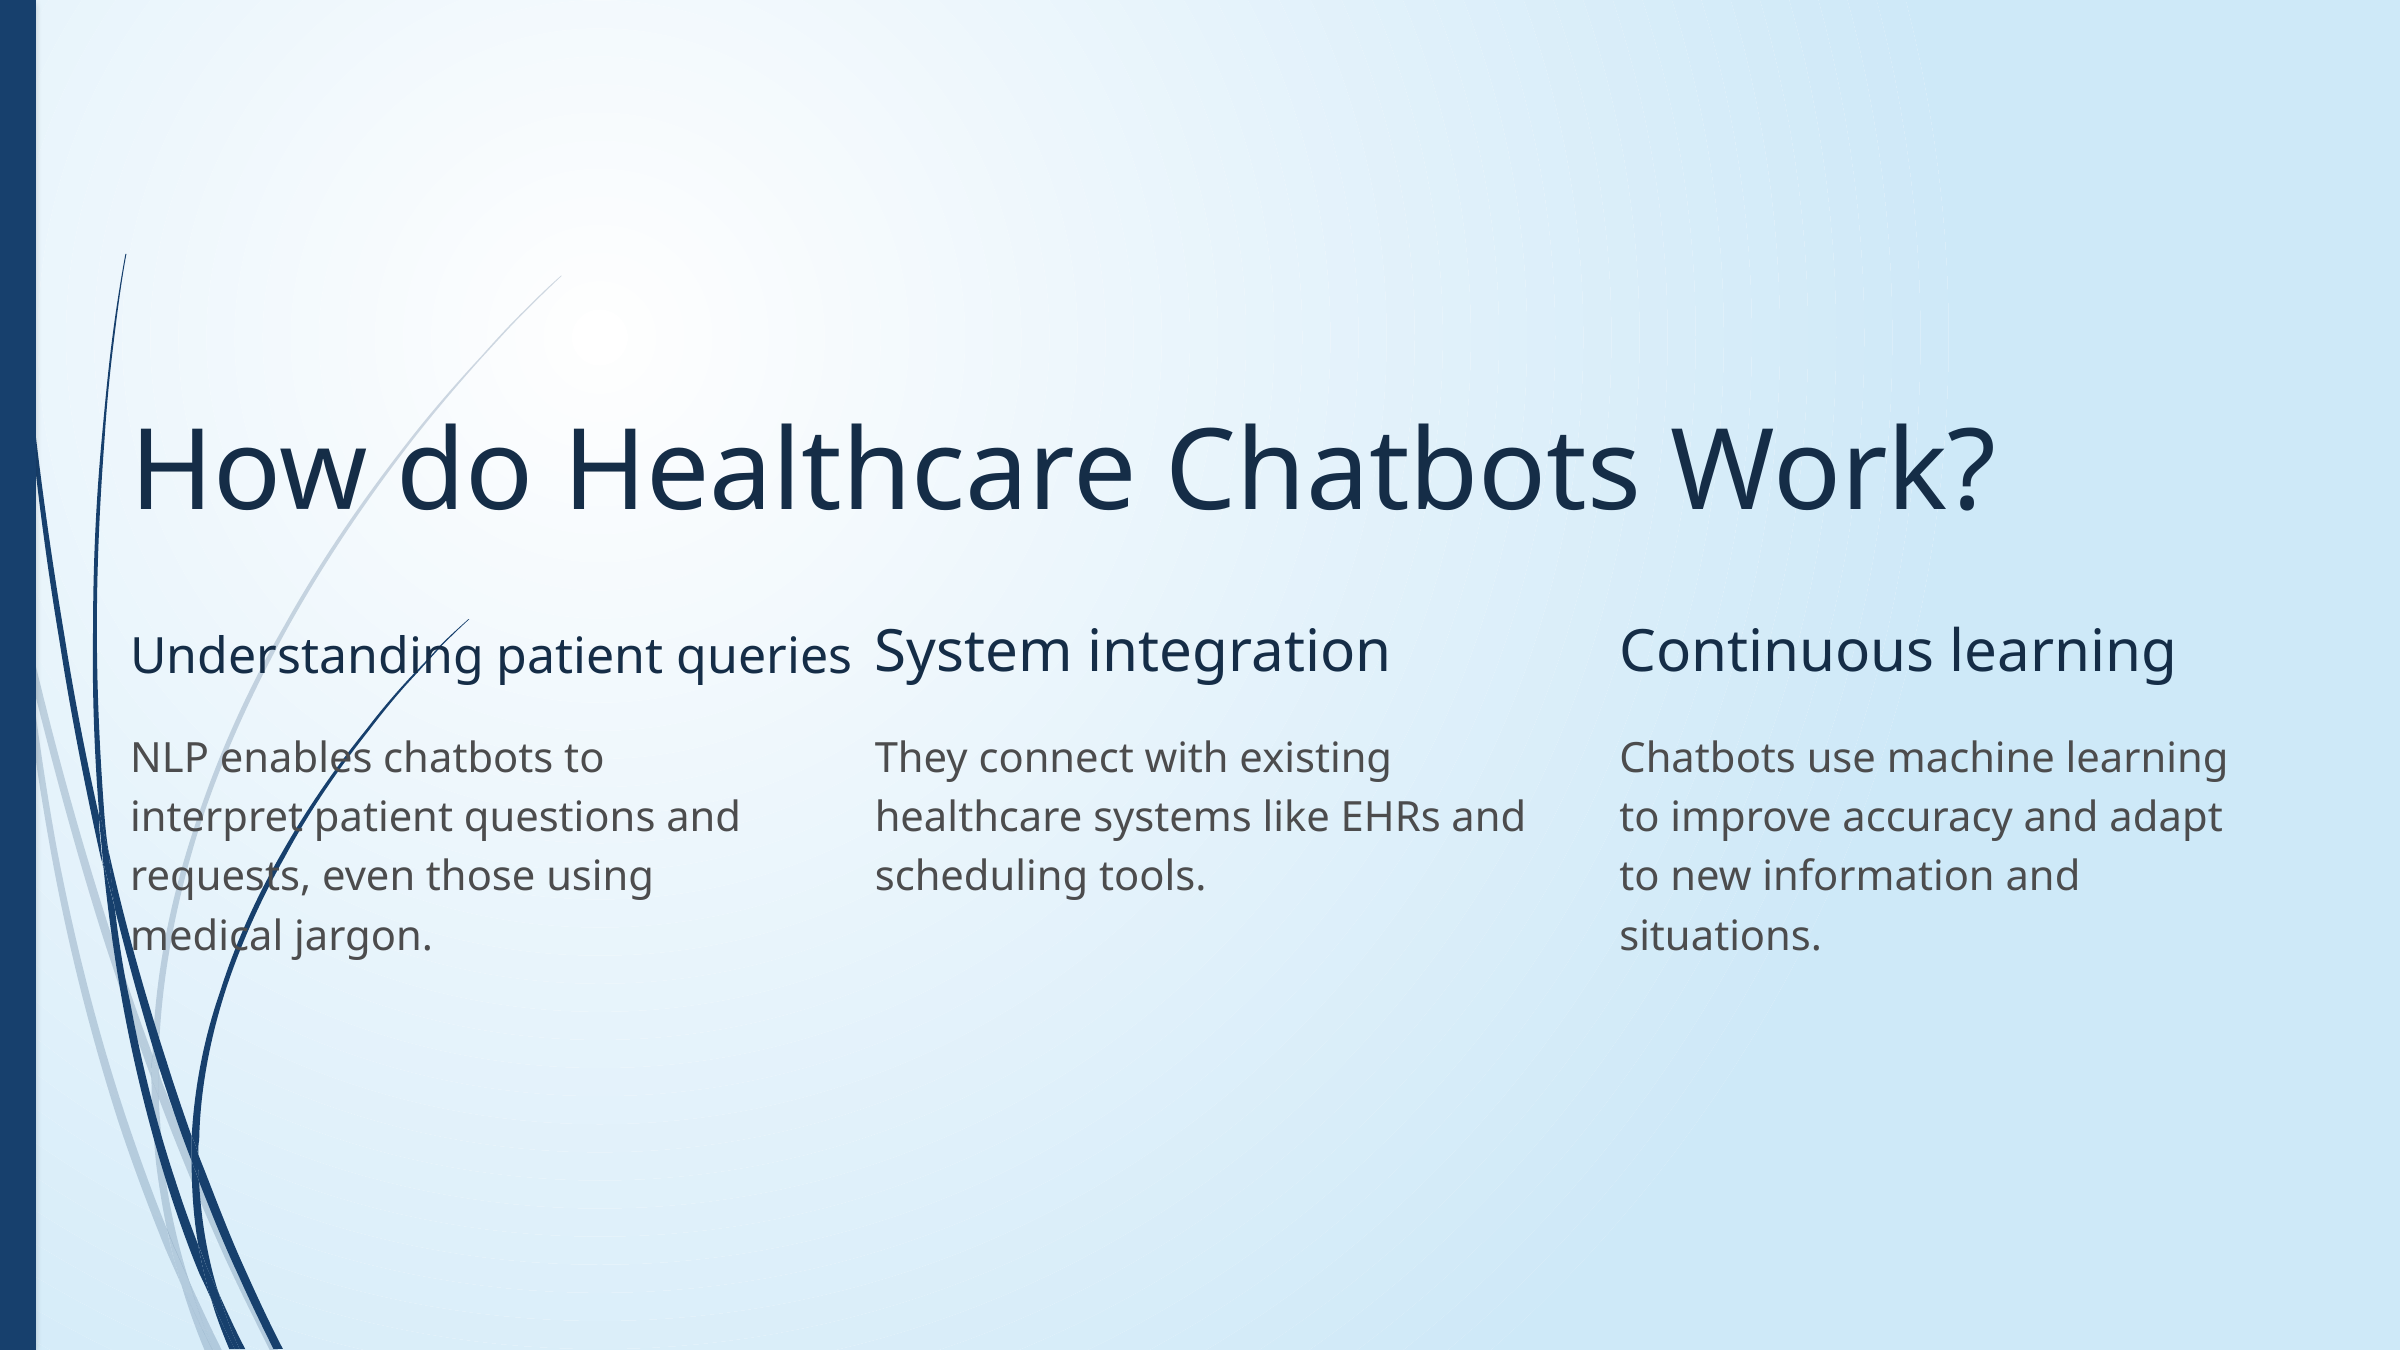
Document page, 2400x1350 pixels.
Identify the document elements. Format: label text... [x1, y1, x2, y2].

text_box NLP enables chatbots to interpret patient questions and requests, even those using medical jargon. [130, 721, 783, 900]
text_box How do Healthcare Chatbots Work? [130, 416, 1500, 533]
text_box Continuous learning [1619, 625, 2085, 684]
text_box Understanding patient queries [130, 625, 721, 684]
text_box They connect with existing healthcare systems like EHRs and scheduling tools. [874, 721, 1528, 900]
text_box System integration [874, 625, 1340, 684]
text_box Chatbots use machine learning to improve accuracy and adapt to new information and situations. [1619, 721, 2272, 900]
